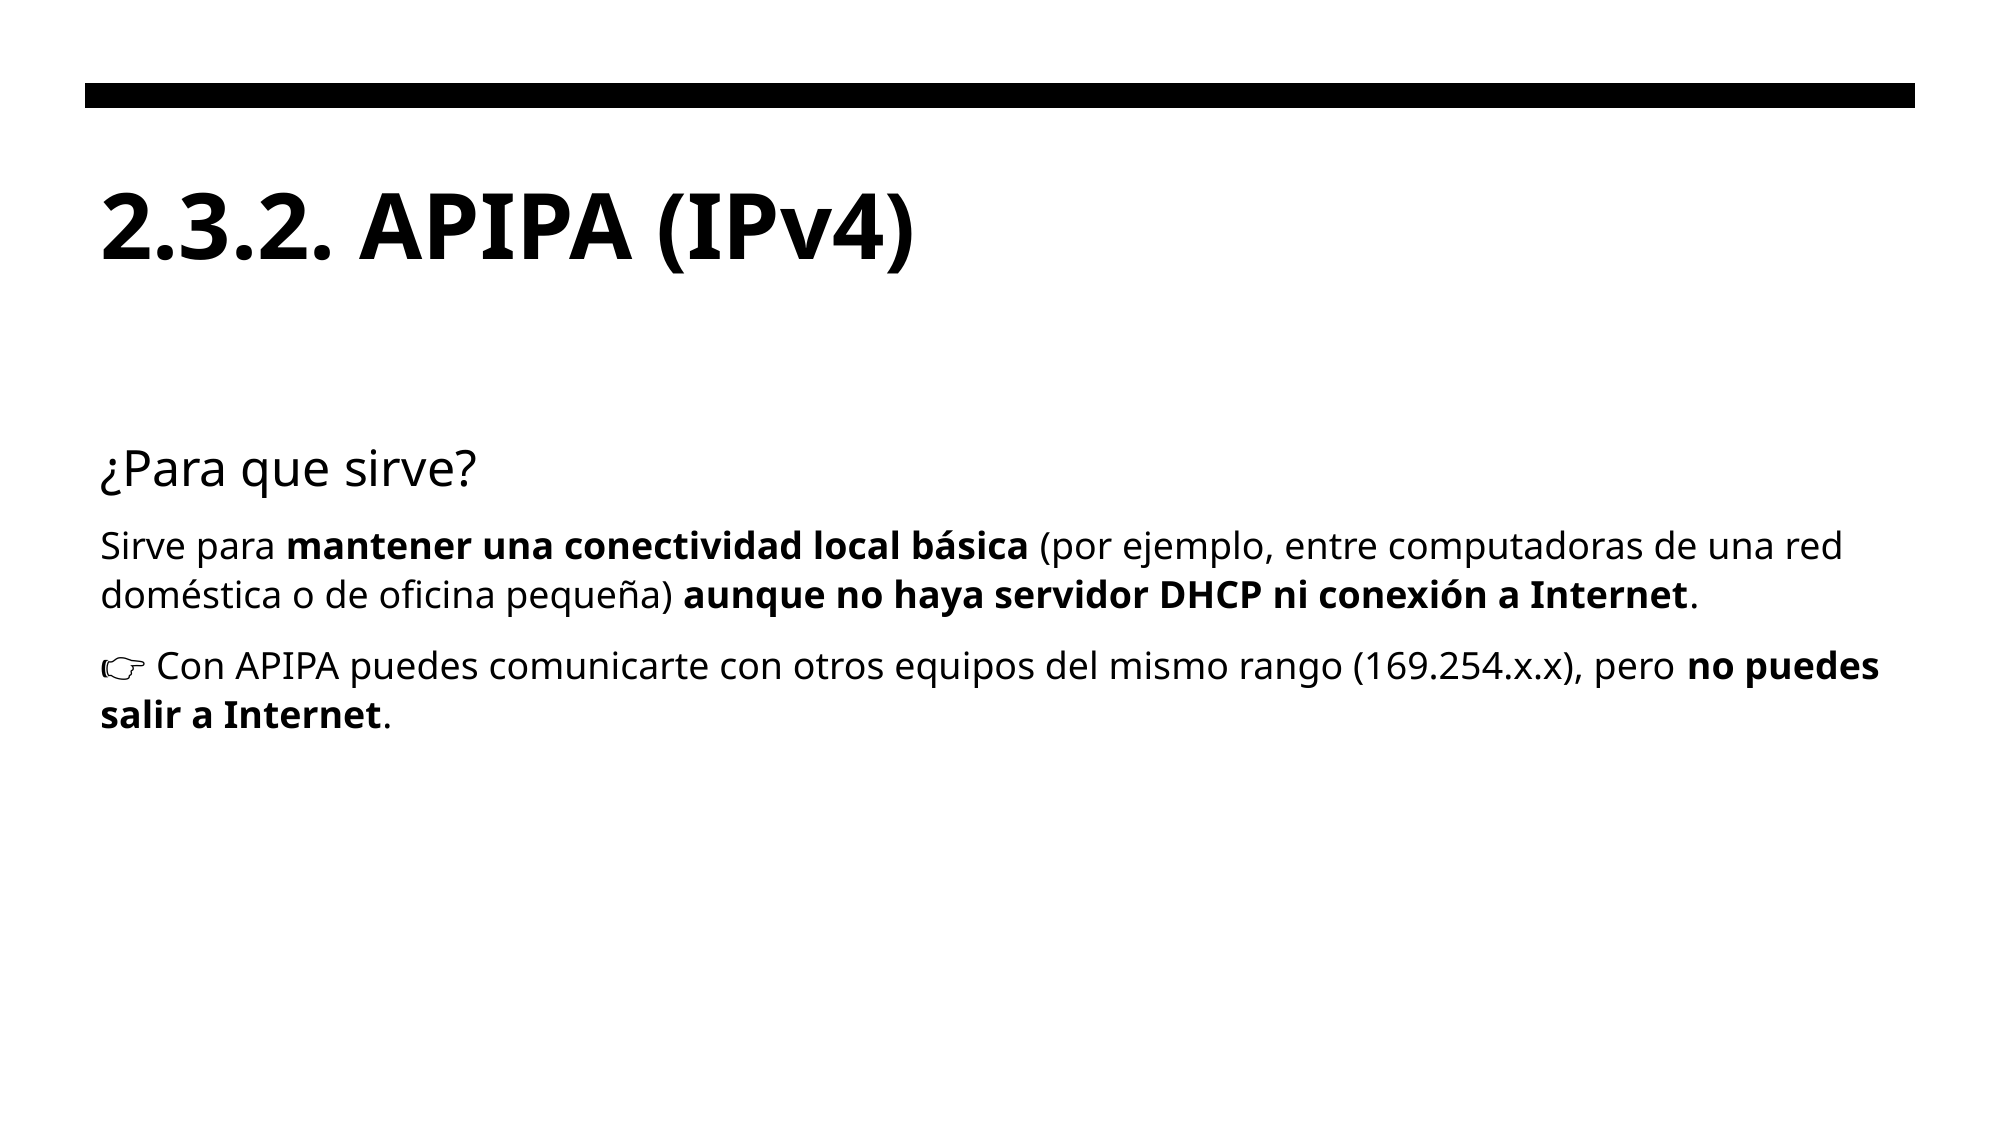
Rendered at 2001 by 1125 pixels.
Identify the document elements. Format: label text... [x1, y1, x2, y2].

list ¿Para que sirve? Sirve para mantener una conectividad local básica (por ejemplo, entre computadoras de una red doméstica o de oficina pequeña) aunque no haya servidor DHCP ni conexión a Internet. 👉 Con APIPA puedes comunicarte con otros equipos del mismo rango (169.254.x.x), pero no puedes salir a Internet. [85, 423, 1916, 1041]
title 2.3.2. APIPA (IPv4) [85, 160, 1916, 401]
